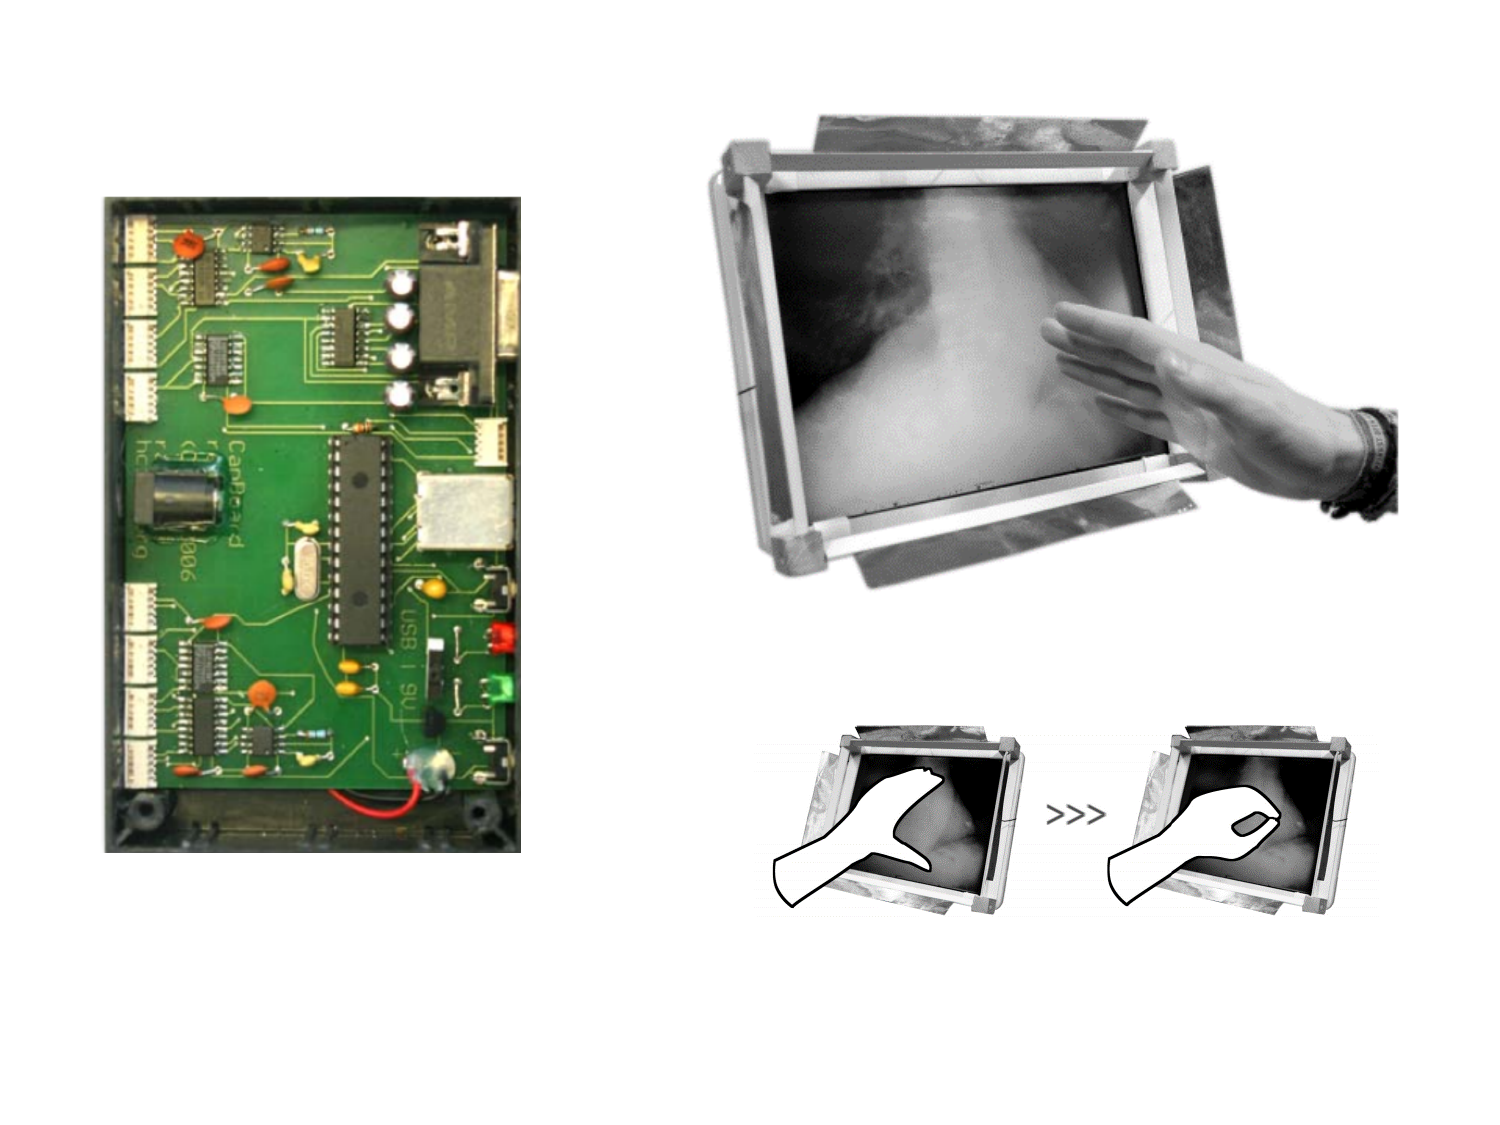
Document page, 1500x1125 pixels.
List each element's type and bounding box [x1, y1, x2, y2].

picture [690, 89, 1400, 610]
picture [749, 680, 1382, 929]
picture [0, 198, 639, 853]
